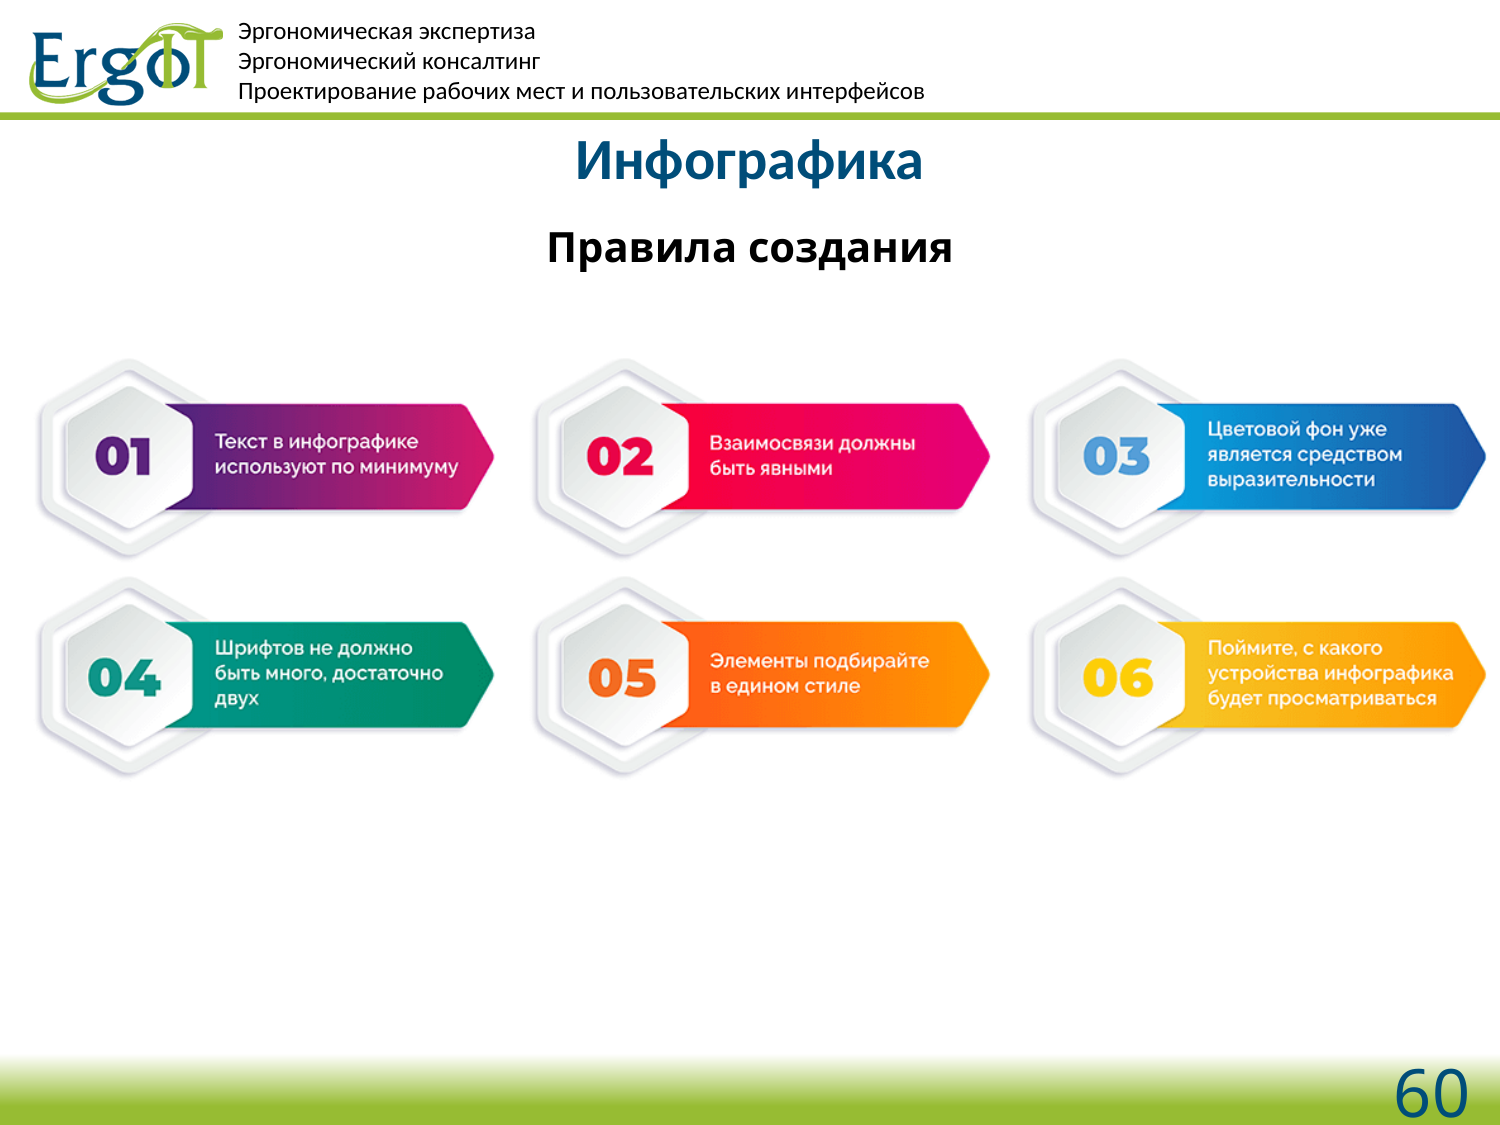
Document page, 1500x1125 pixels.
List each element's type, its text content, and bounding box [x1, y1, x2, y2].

picture [0, 349, 1500, 788]
picture [29, 23, 223, 106]
text_box [0, 1053, 1500, 1125]
text_box Правила создания [0, 213, 1500, 279]
text_box Эргономическая экспертиза Эргономический консалтинг Проектирование рабочих мест и пользовательских интерфейсов [223, 7, 1365, 110]
text_box Инфографика [0, 129, 1500, 199]
slide_number 60 [1135, 1066, 1486, 1125]
